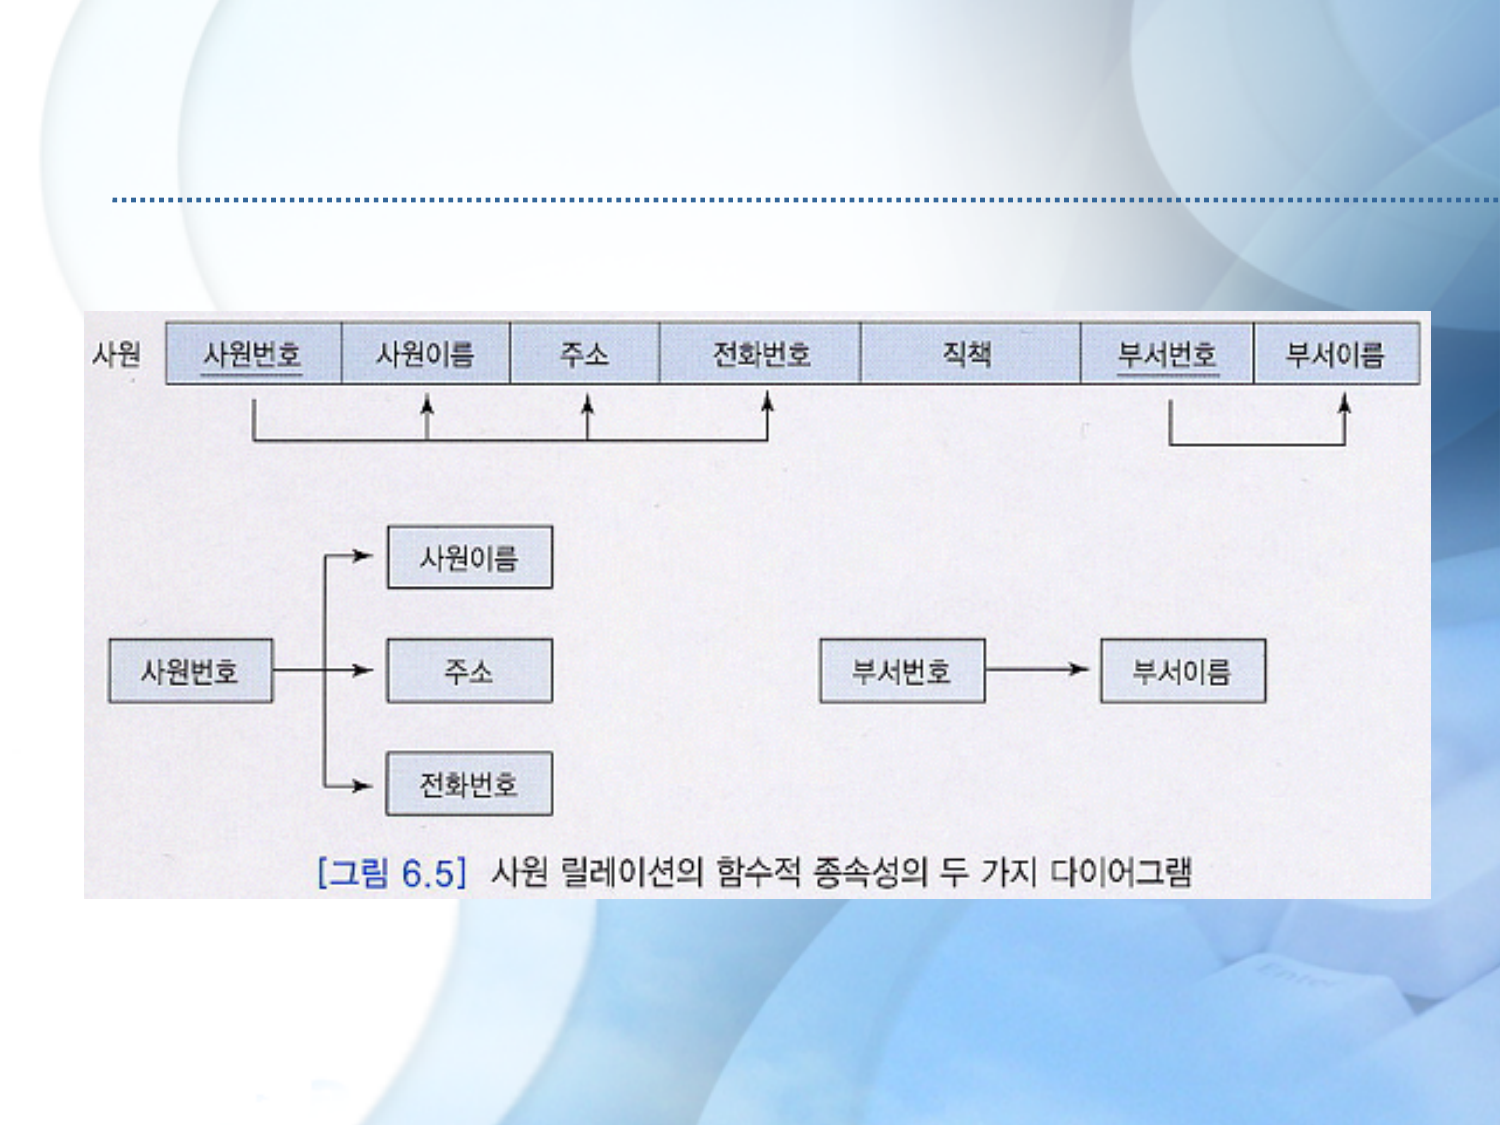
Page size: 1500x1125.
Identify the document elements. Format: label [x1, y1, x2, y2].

picture [0, 0, 1500, 1125]
text_box [84, 311, 1432, 900]
